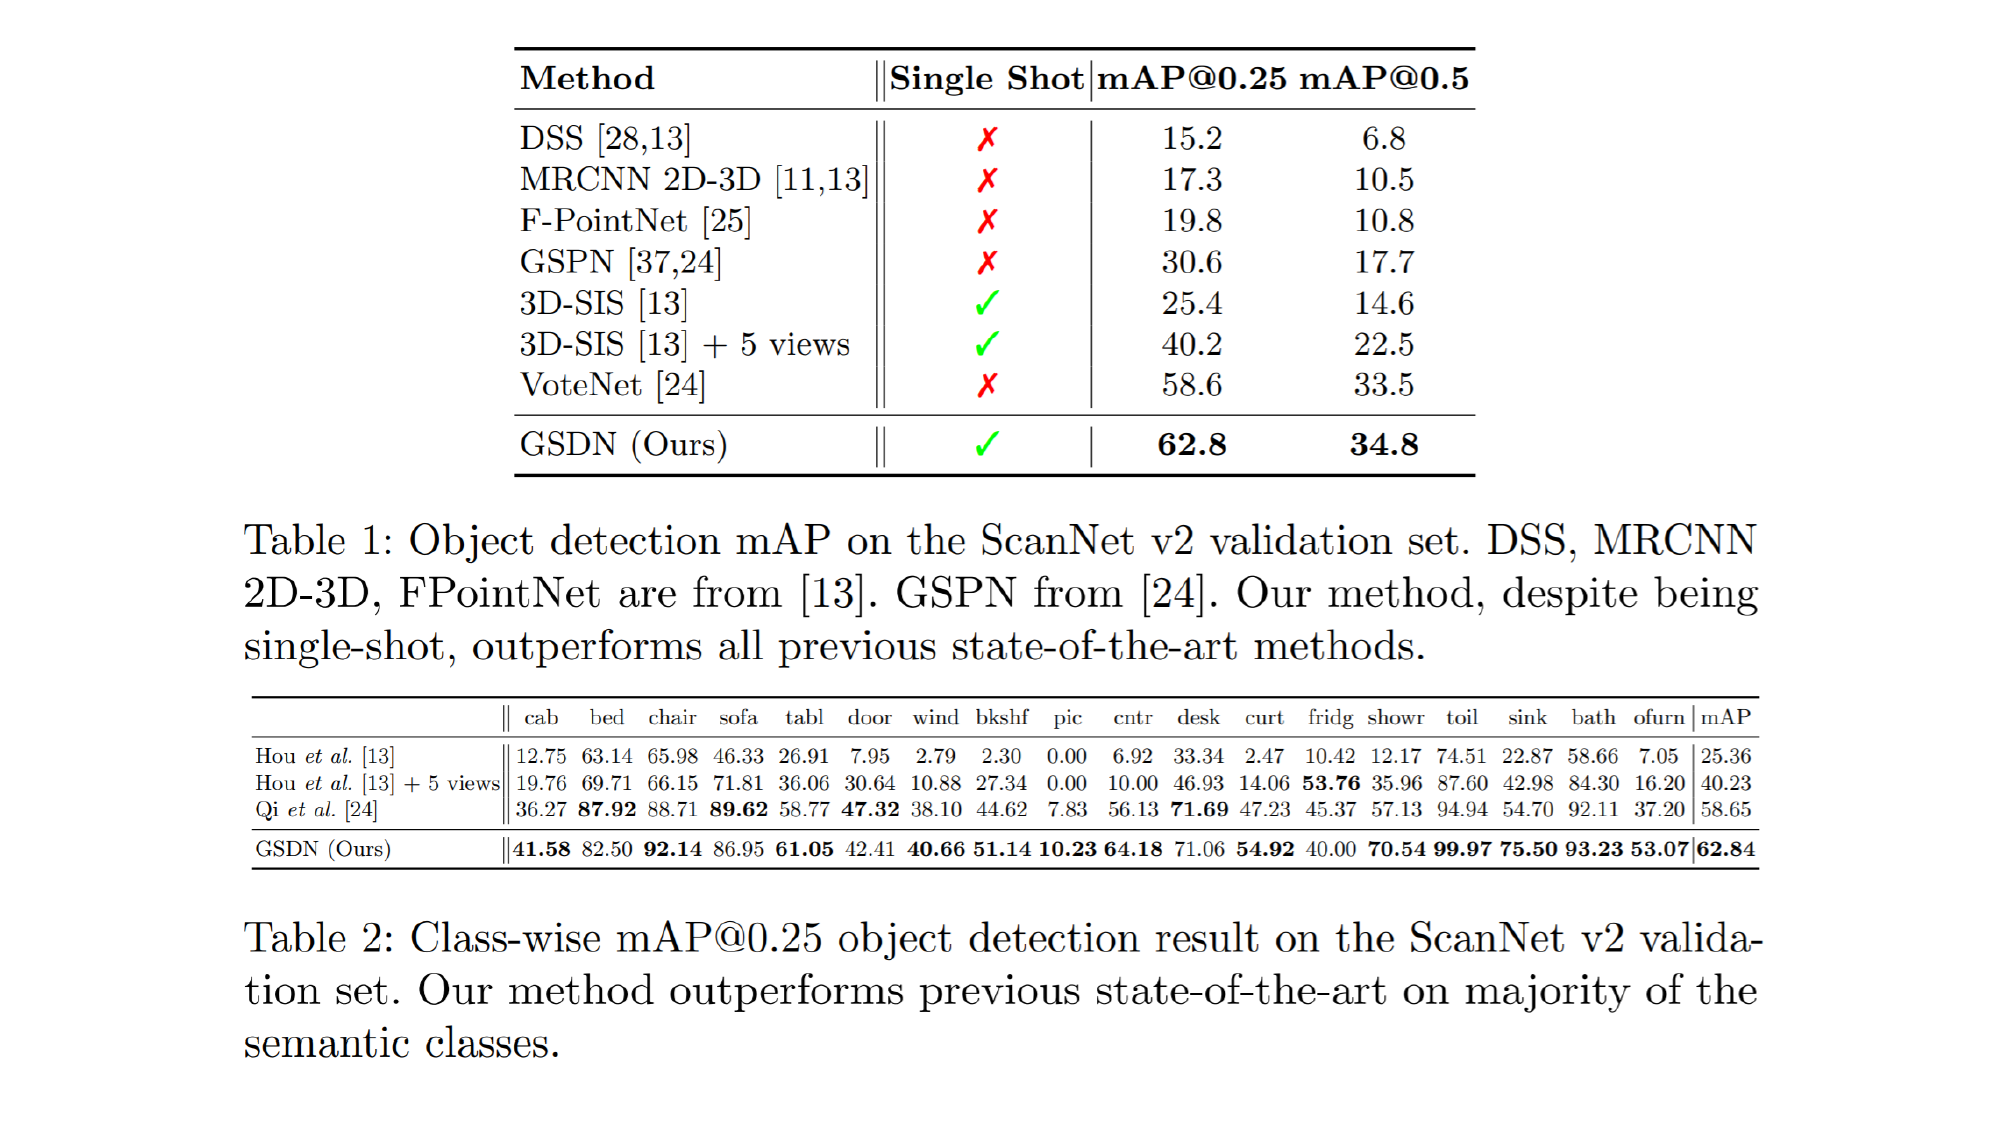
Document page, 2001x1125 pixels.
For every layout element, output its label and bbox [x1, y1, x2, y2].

picture [165, 30, 1816, 1066]
